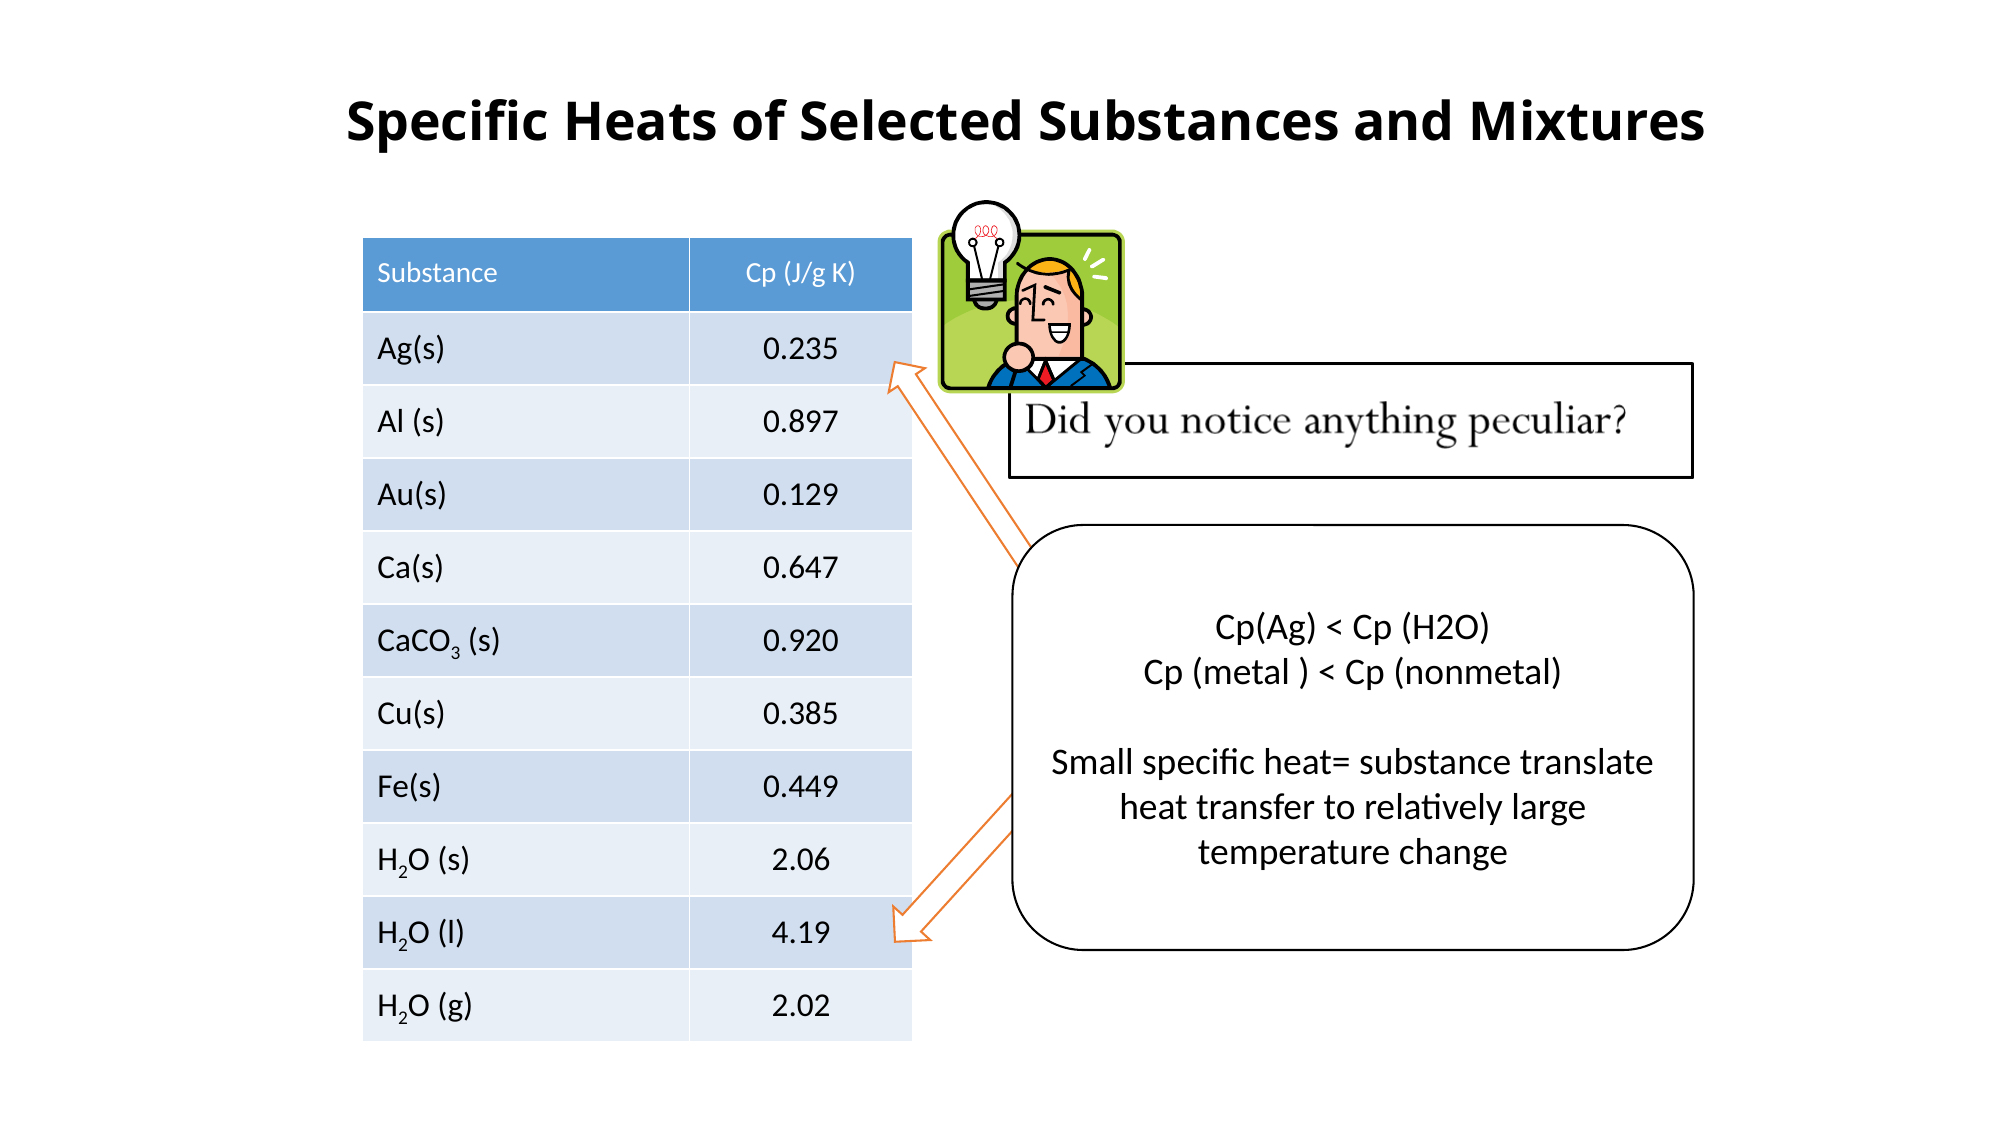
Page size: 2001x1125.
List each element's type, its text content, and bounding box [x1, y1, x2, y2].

title Specific Heats of Selected Substances and Mixtures [331, 58, 1732, 189]
table_cell 0.449 [690, 751, 912, 822]
table_cell CaCO3 (s) [363, 605, 689, 676]
table_cell H2O (g) [363, 970, 689, 1041]
text_box Cp(Ag) < Cp (H2O) Cp (metal ) < Cp (nonmetal) Small specific heat= substance translate heat transfer to relatively large temperature change [1011, 523, 1695, 952]
table_cell 0.385 [690, 678, 912, 749]
table_cell 0.897 [690, 386, 912, 457]
table_cell Fe(s) [363, 751, 689, 822]
table_cell Au(s) [363, 459, 689, 530]
table_header Substance [363, 238, 689, 311]
table_cell Ca(s) [363, 532, 689, 603]
table_cell 2.02 [690, 970, 912, 1041]
table_cell 4.19 [690, 897, 912, 968]
table_cell Ag(s) [363, 313, 689, 384]
table_cell H2O (l) [363, 897, 689, 968]
table_cell 0.647 [690, 532, 912, 603]
table_cell 0.129 [690, 459, 912, 530]
table_cell 0.235 [690, 313, 912, 384]
text_box [892, 793, 1011, 943]
table_cell H2O (s) [363, 824, 689, 895]
table_cell Al (s) [363, 386, 689, 457]
table_cell 2.06 [690, 824, 912, 895]
table_header Cp (J/g K) [690, 238, 912, 311]
table_cell 0.920 [690, 605, 912, 676]
text_box [887, 360, 1031, 568]
picture [937, 199, 1694, 481]
table_cell Cu(s) [363, 678, 689, 749]
